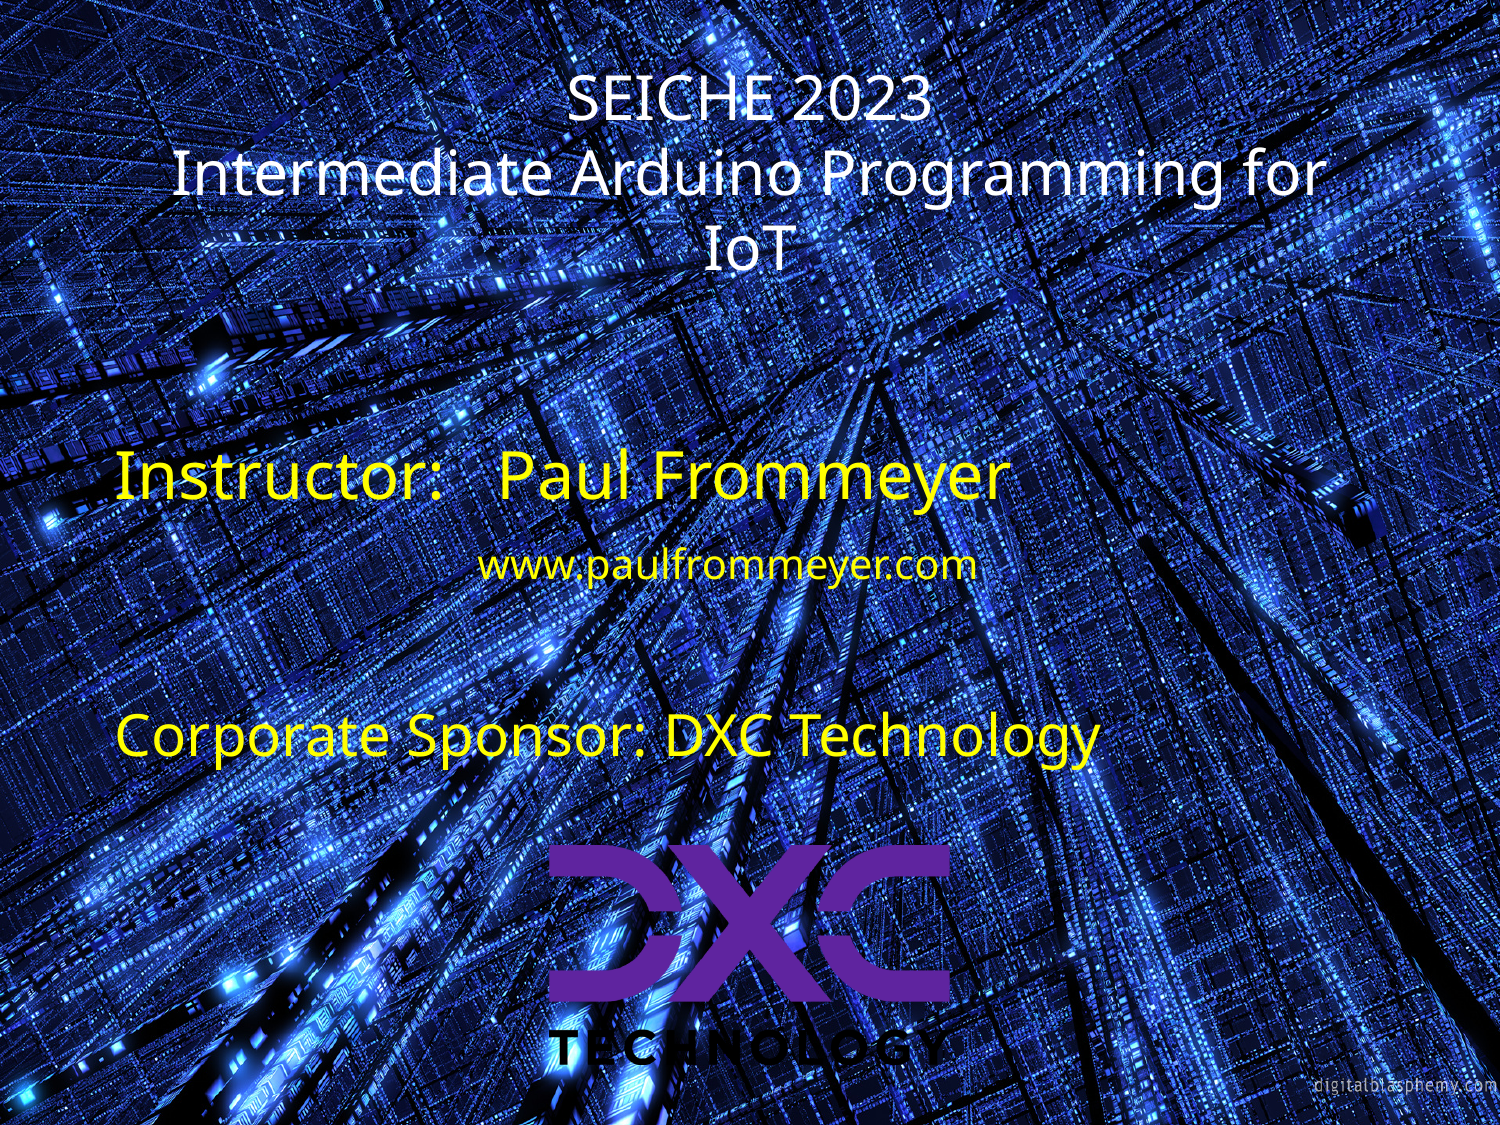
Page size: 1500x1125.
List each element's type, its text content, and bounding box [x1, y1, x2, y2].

picture [0, 0, 1500, 1125]
title SEICHE 2023 Intermediate Arduino Programming for IoT [112, 50, 1388, 292]
subtitle Instructor: Paul Frommeyer www.paulfrommeyer.com Corporate Sponsor: DXC Technology [99, 425, 1438, 925]
